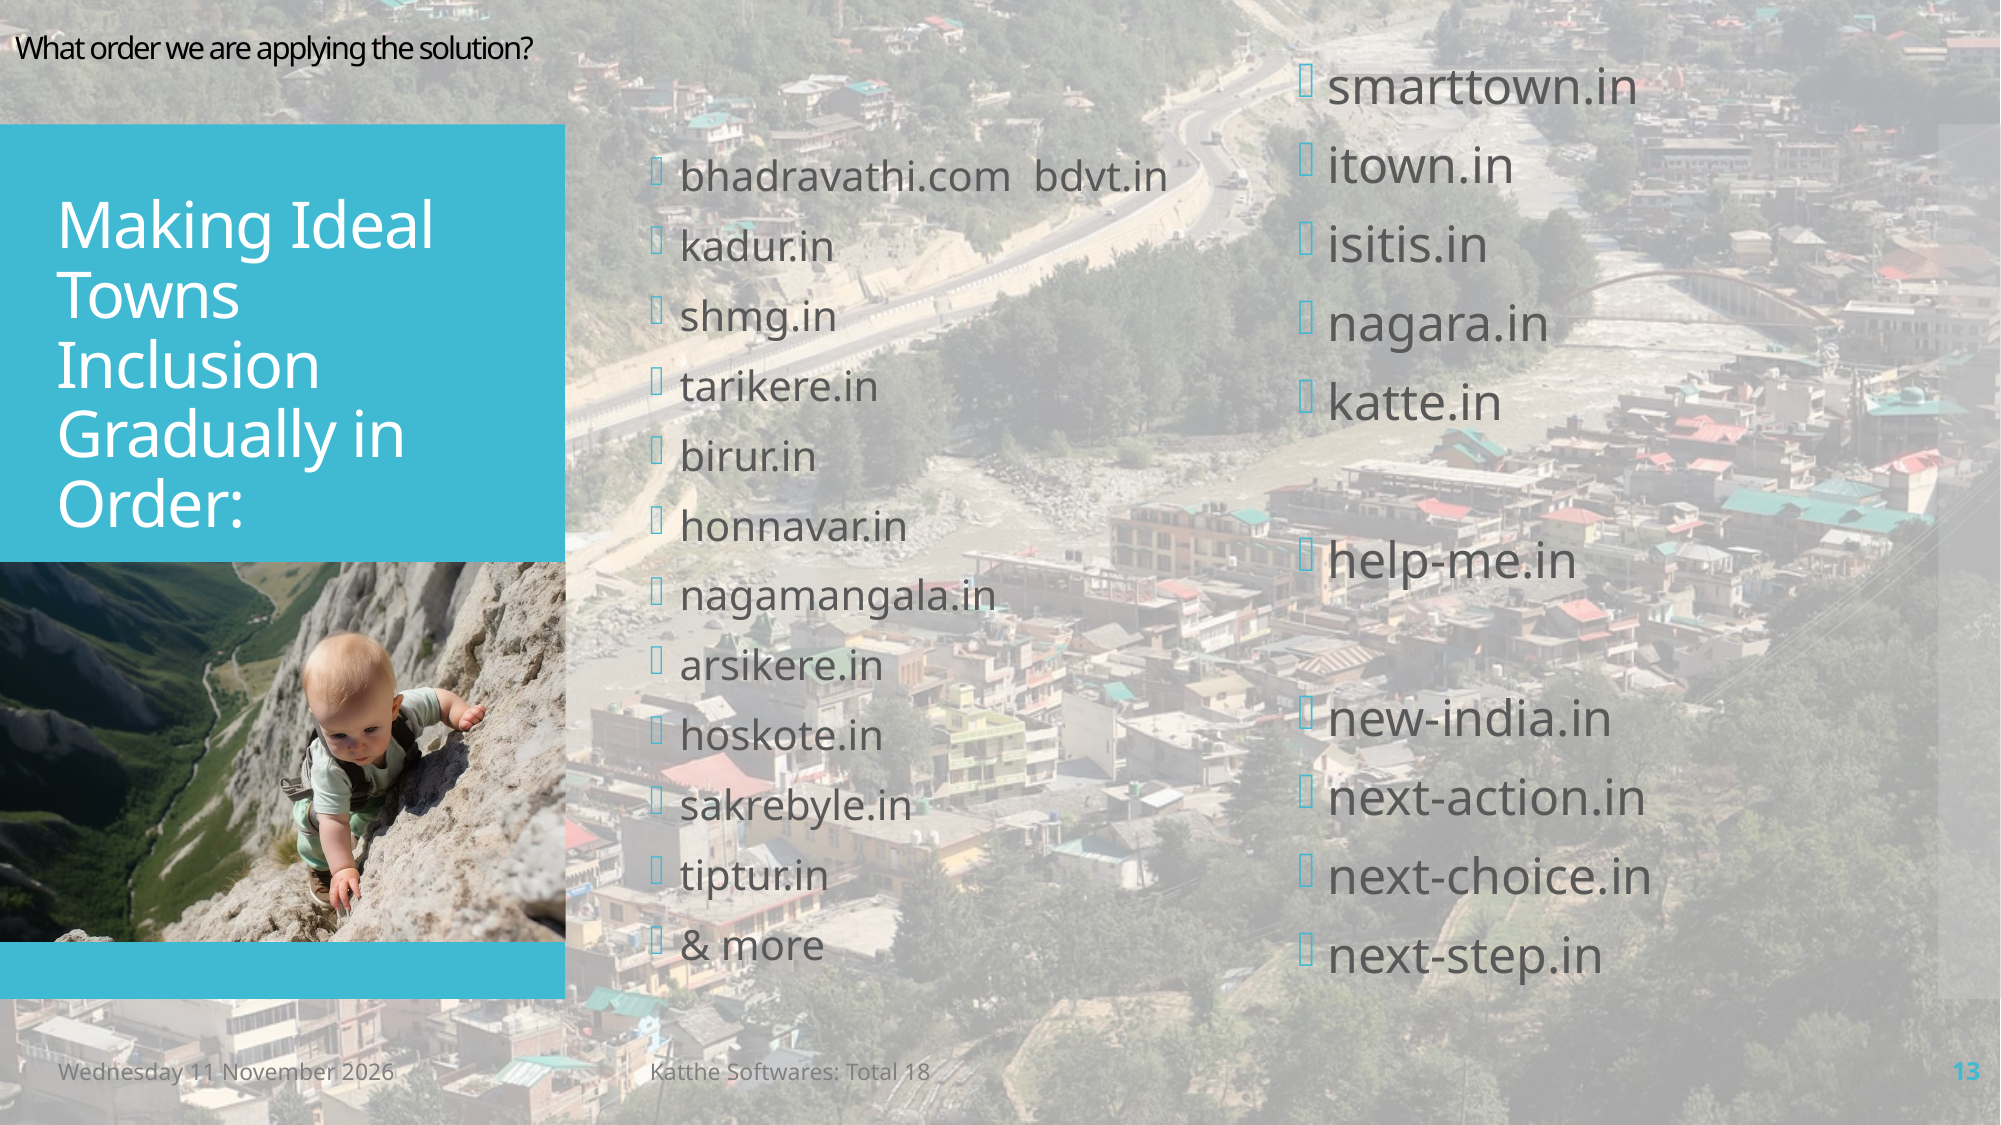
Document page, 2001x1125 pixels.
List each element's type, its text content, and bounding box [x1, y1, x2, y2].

title Making Ideal Towns Inclusion Gradually in Order: [41, 184, 525, 550]
text_box What order we are applying the solution? [0, 0, 555, 74]
list smarttown.in itown.in isitis.in nagara.in katte.in help-me.in new-india.in next-action.in next-choice.in next-step.in [1282, 142, 1853, 983]
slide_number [43, 1042, 493, 1103]
picture [0, 562, 566, 943]
footer Katthe Softwares: Total 18 [634, 1042, 1605, 1103]
slide_number 13 [1744, 1042, 1996, 1103]
list bhadravathi.com bdvt.in kadur.in shmg.in tarikere.in birur.in honnavar.in nagamangala.in arsikere.in hoskote.in sakrebyle.in tiptur.in & more [634, 142, 1205, 983]
